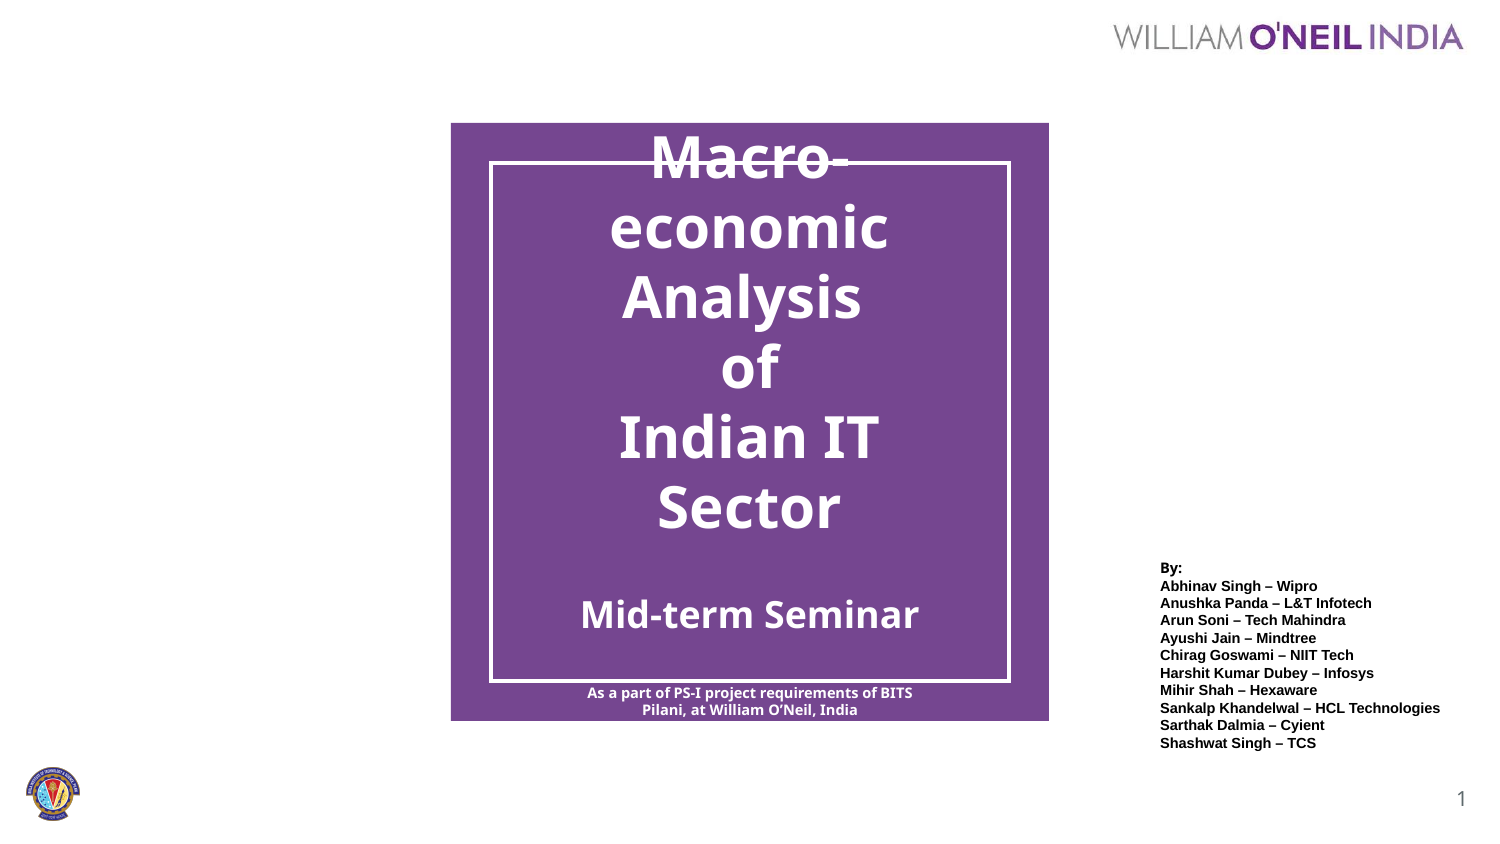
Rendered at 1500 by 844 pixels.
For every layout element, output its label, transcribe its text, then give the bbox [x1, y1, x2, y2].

text_box By: Abhinav Singh – Wipro Anushka Panda – L&T Infotech Arun Soni – Tech Mahindra Ayushi Jain – Mindtree Chirag Goswami – NIIT Tech Harshit Kumar Dubey – Infosys Mihir Shah – Hexaware Sankalp Khandelwal – HCL Technologies Sarthak Dalmia – Cyient Shashwat Singh – TCS [1145, 543, 1483, 768]
title Macro-economic Analysis of Indian IT Sector [507, 200, 993, 461]
subtitle Mid-term Seminar [507, 535, 993, 651]
picture [26, 767, 80, 821]
picture [1097, 5, 1479, 77]
slide_number ‹#› [1392, 768, 1483, 833]
subtitle As a part of PS-I project requirements of BITS Pilani, at William O’Neil, India [552, 680, 948, 734]
